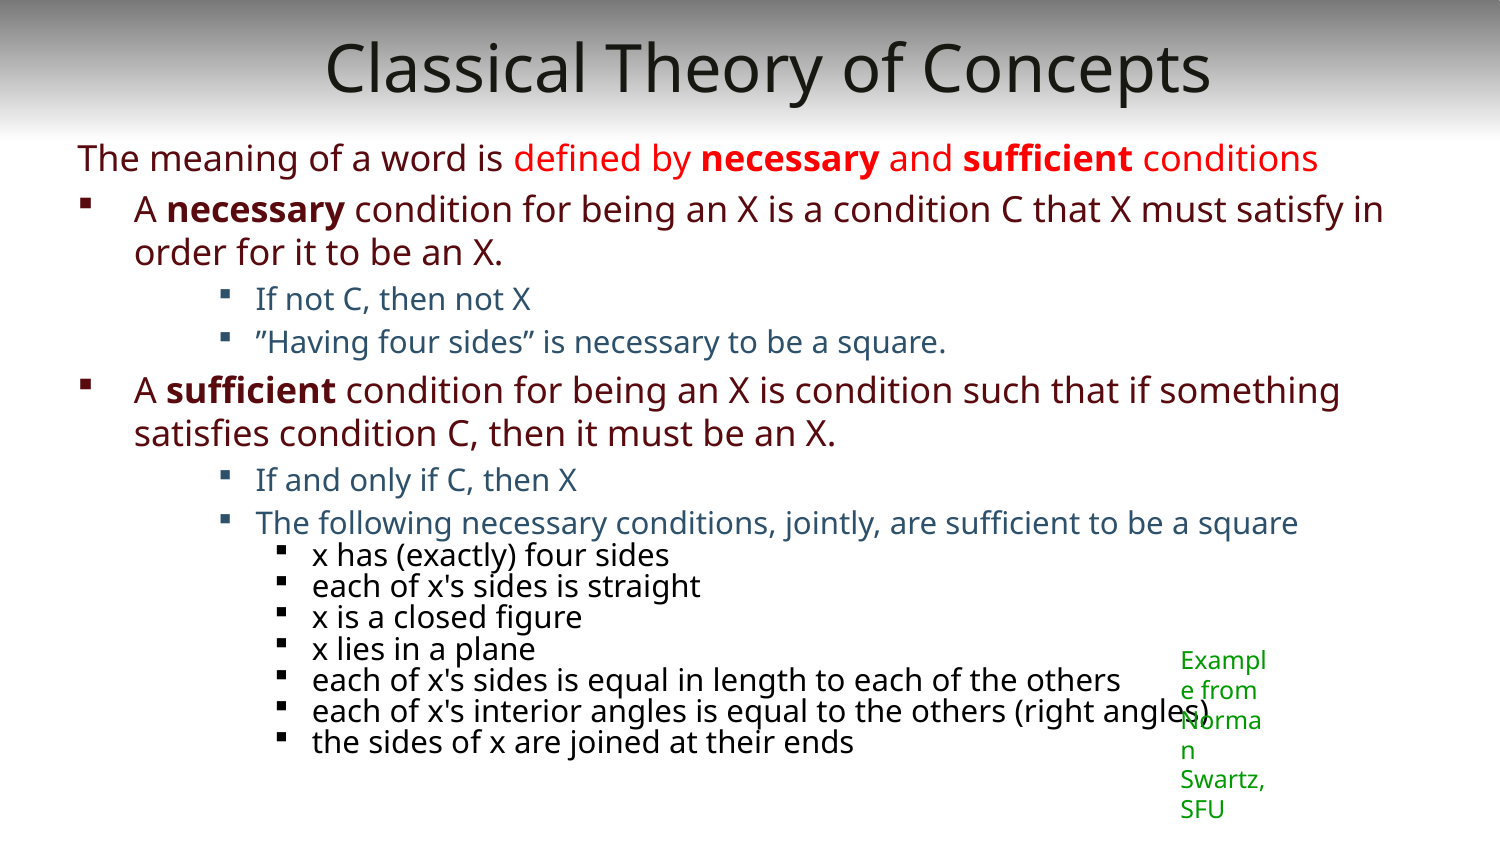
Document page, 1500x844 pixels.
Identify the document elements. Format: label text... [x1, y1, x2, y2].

title Classical Theory of Concepts [87, 33, 1450, 99]
list The meaning of a word is defined by necessary and sufficient conditions A necessary condition for being an X is a condition C that X must satisfy in order for it to be an X. If not C, then not X ”Having four sides” is necessary to be a square. A sufficient condition for being an X is condition such that if something satisfies condition C, then it must be an X. If and only if C, then X The following necessary conditions, jointly, are sufficient to be a square x has (exactly) four sides each of x's sides is straight x is a closed figure x lies in a plane each of x's sides is equal in length to each of the others each of x's interior angles is equal to the others (right angles) the sides of x are joined at their ends [62, 128, 1450, 822]
text_box Example from Norman Swartz, SFU [1165, 636, 1290, 832]
